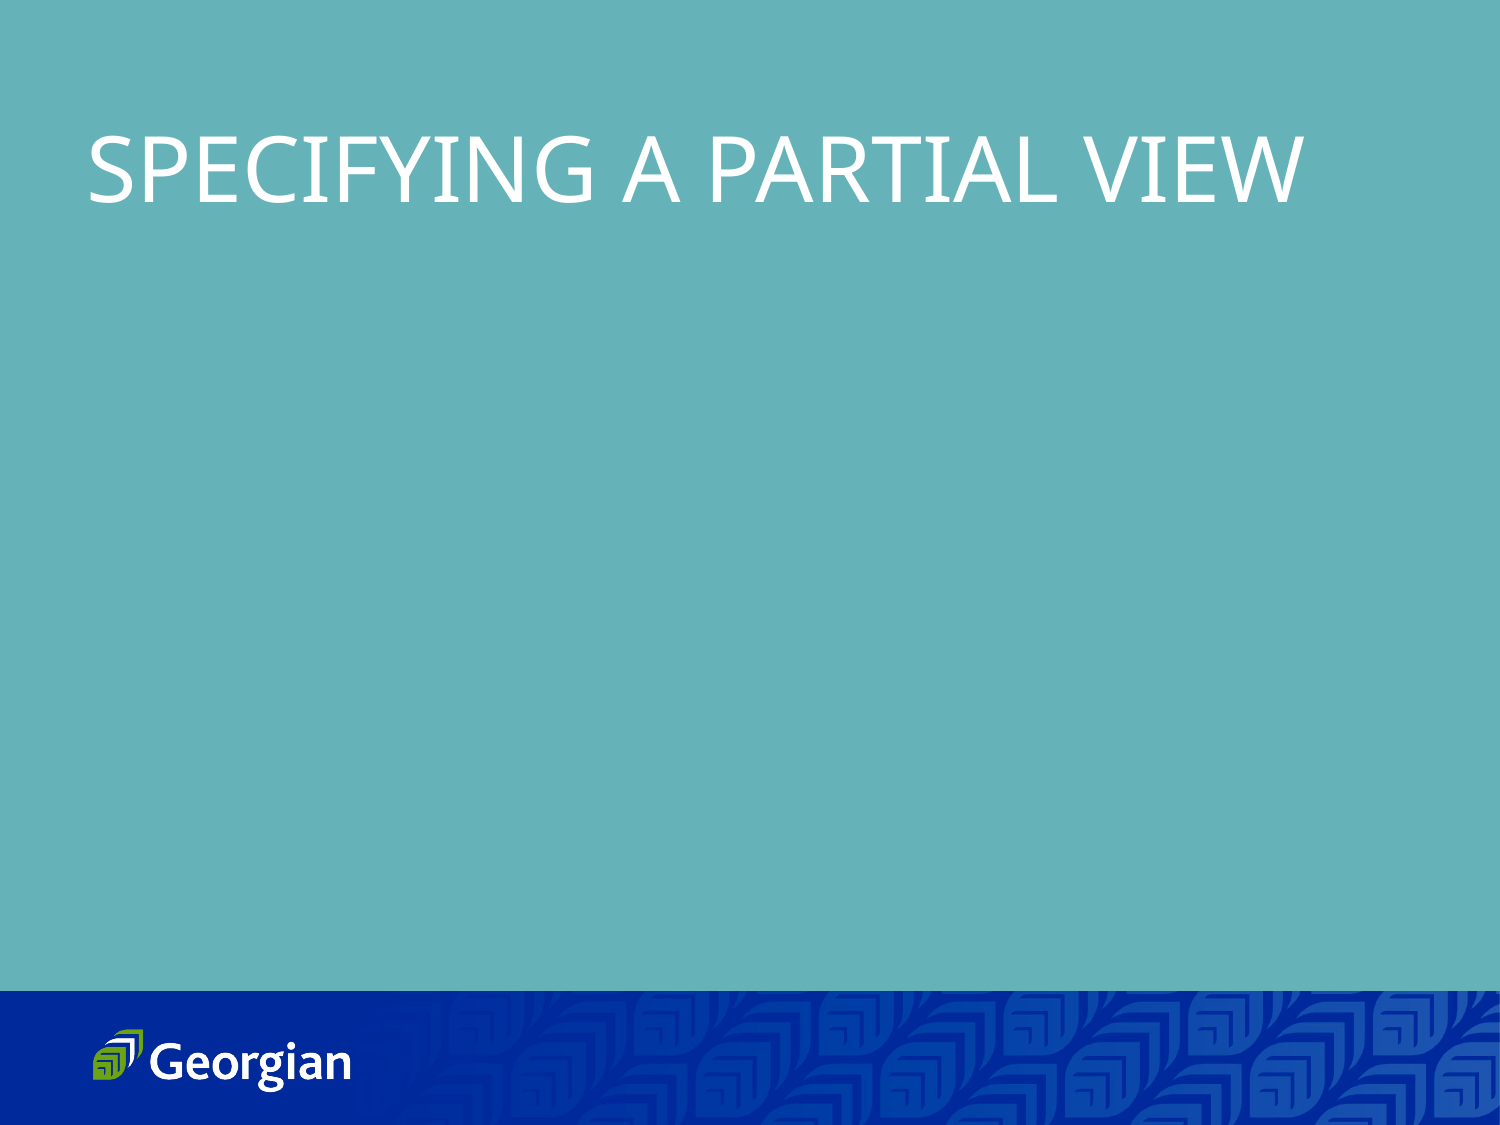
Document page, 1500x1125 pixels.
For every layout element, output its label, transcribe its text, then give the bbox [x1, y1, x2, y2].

picture [0, 991, 1500, 1125]
list SPECIFYING A PARTIAL VIEW [71, 125, 1457, 503]
